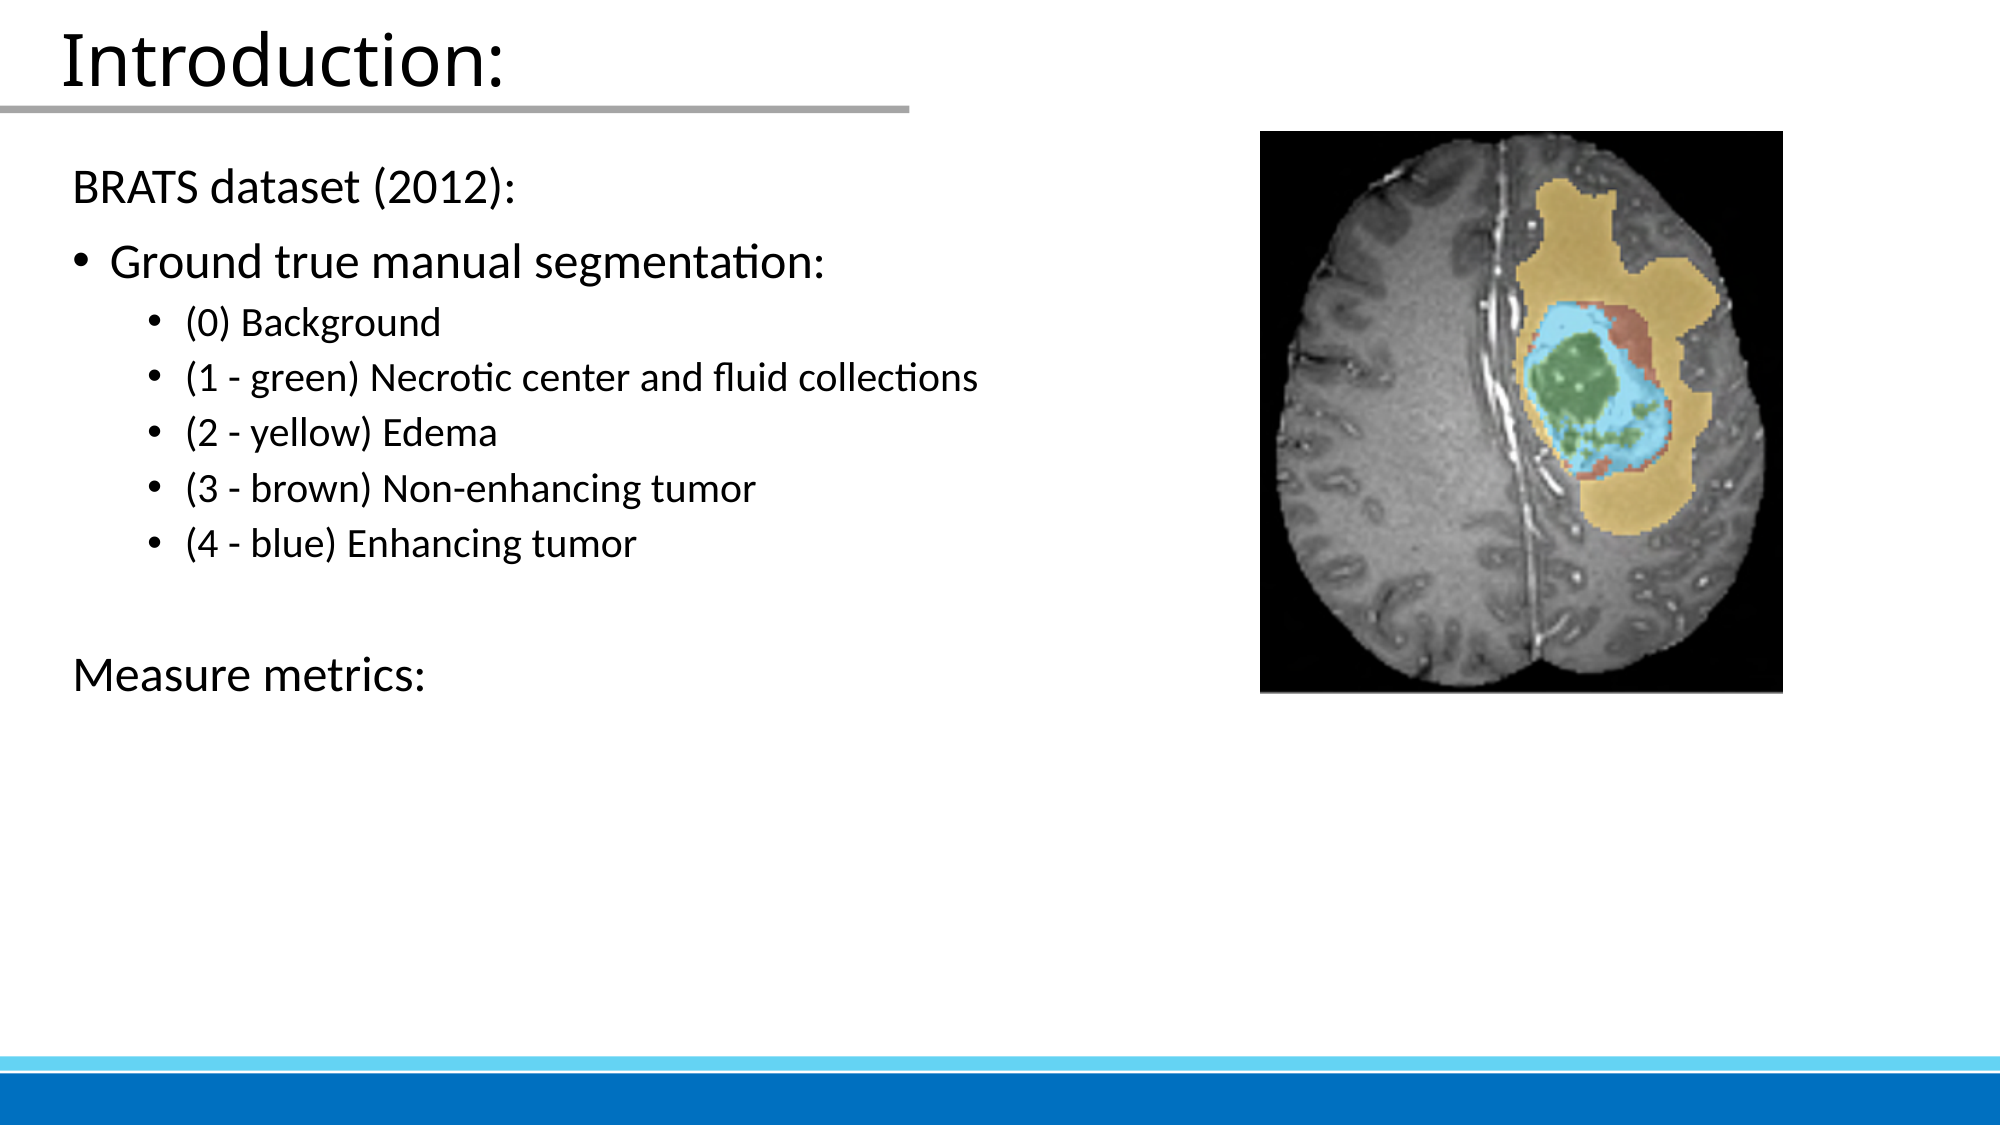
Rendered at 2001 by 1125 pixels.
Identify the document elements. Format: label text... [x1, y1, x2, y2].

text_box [0, 105, 2000, 1125]
title Introduction: [46, 15, 1772, 105]
